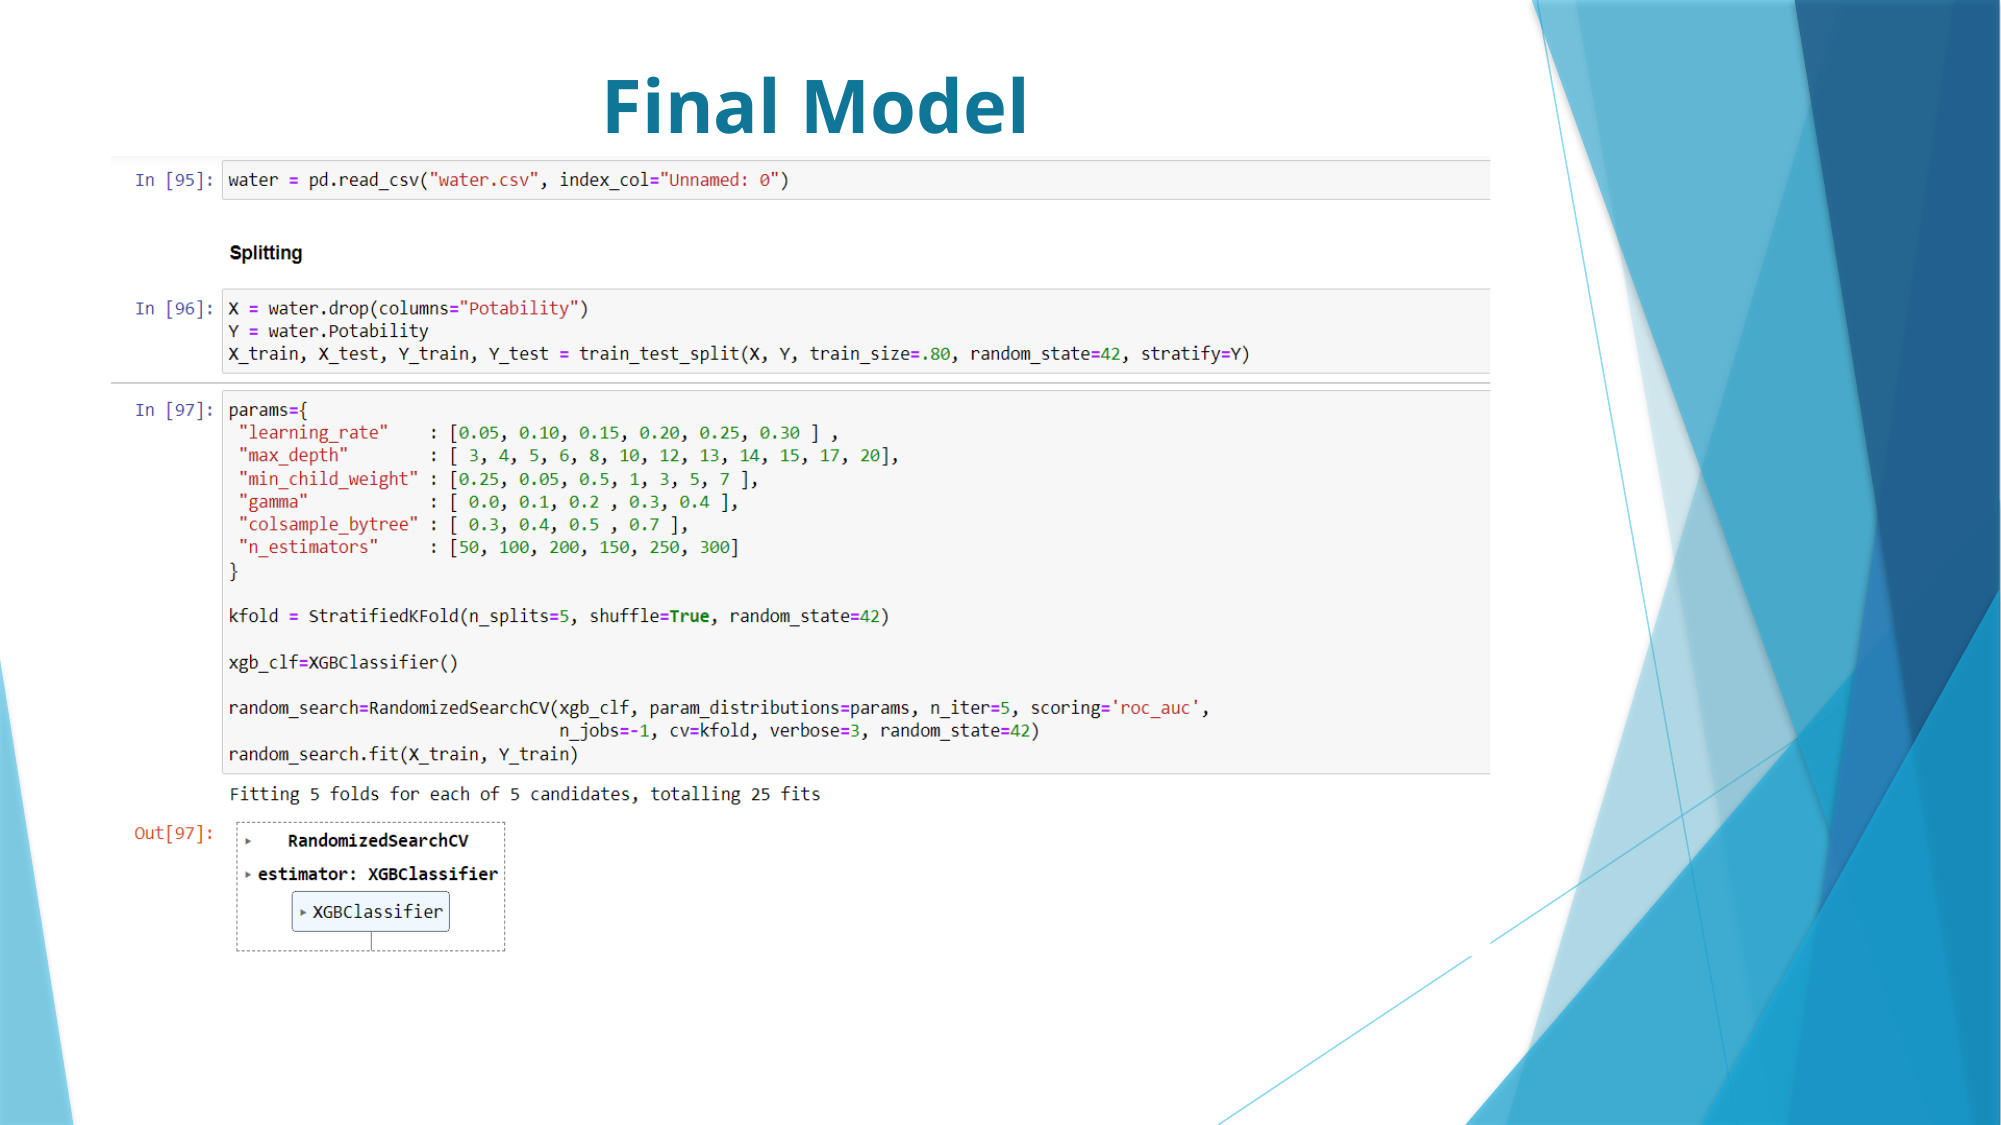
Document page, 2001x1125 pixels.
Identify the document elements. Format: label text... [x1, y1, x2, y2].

title Final Model [111, 52, 1522, 157]
picture [110, 155, 1491, 957]
